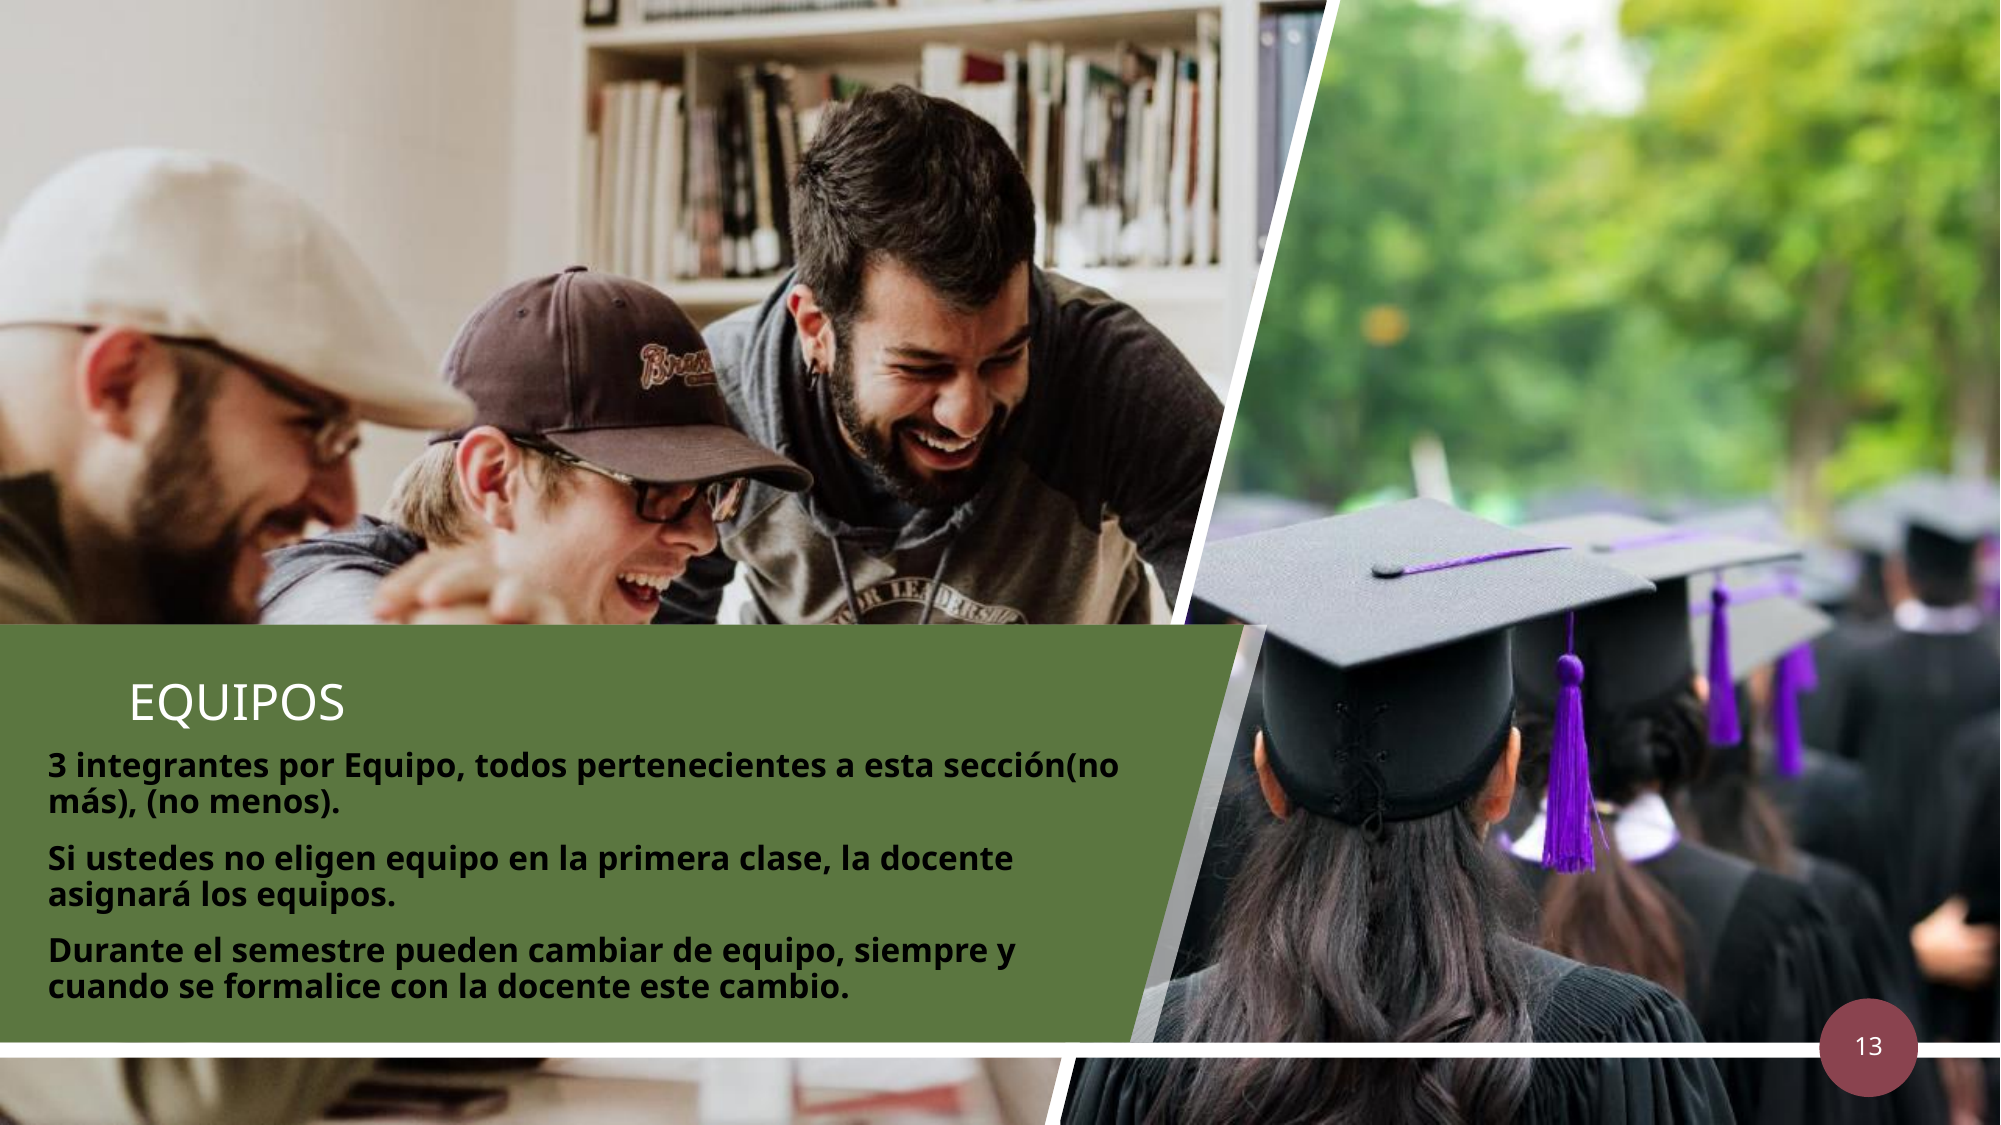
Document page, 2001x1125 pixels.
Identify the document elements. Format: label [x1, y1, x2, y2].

picture [0, 0, 2000, 1125]
text_box [0, 624, 1268, 1043]
